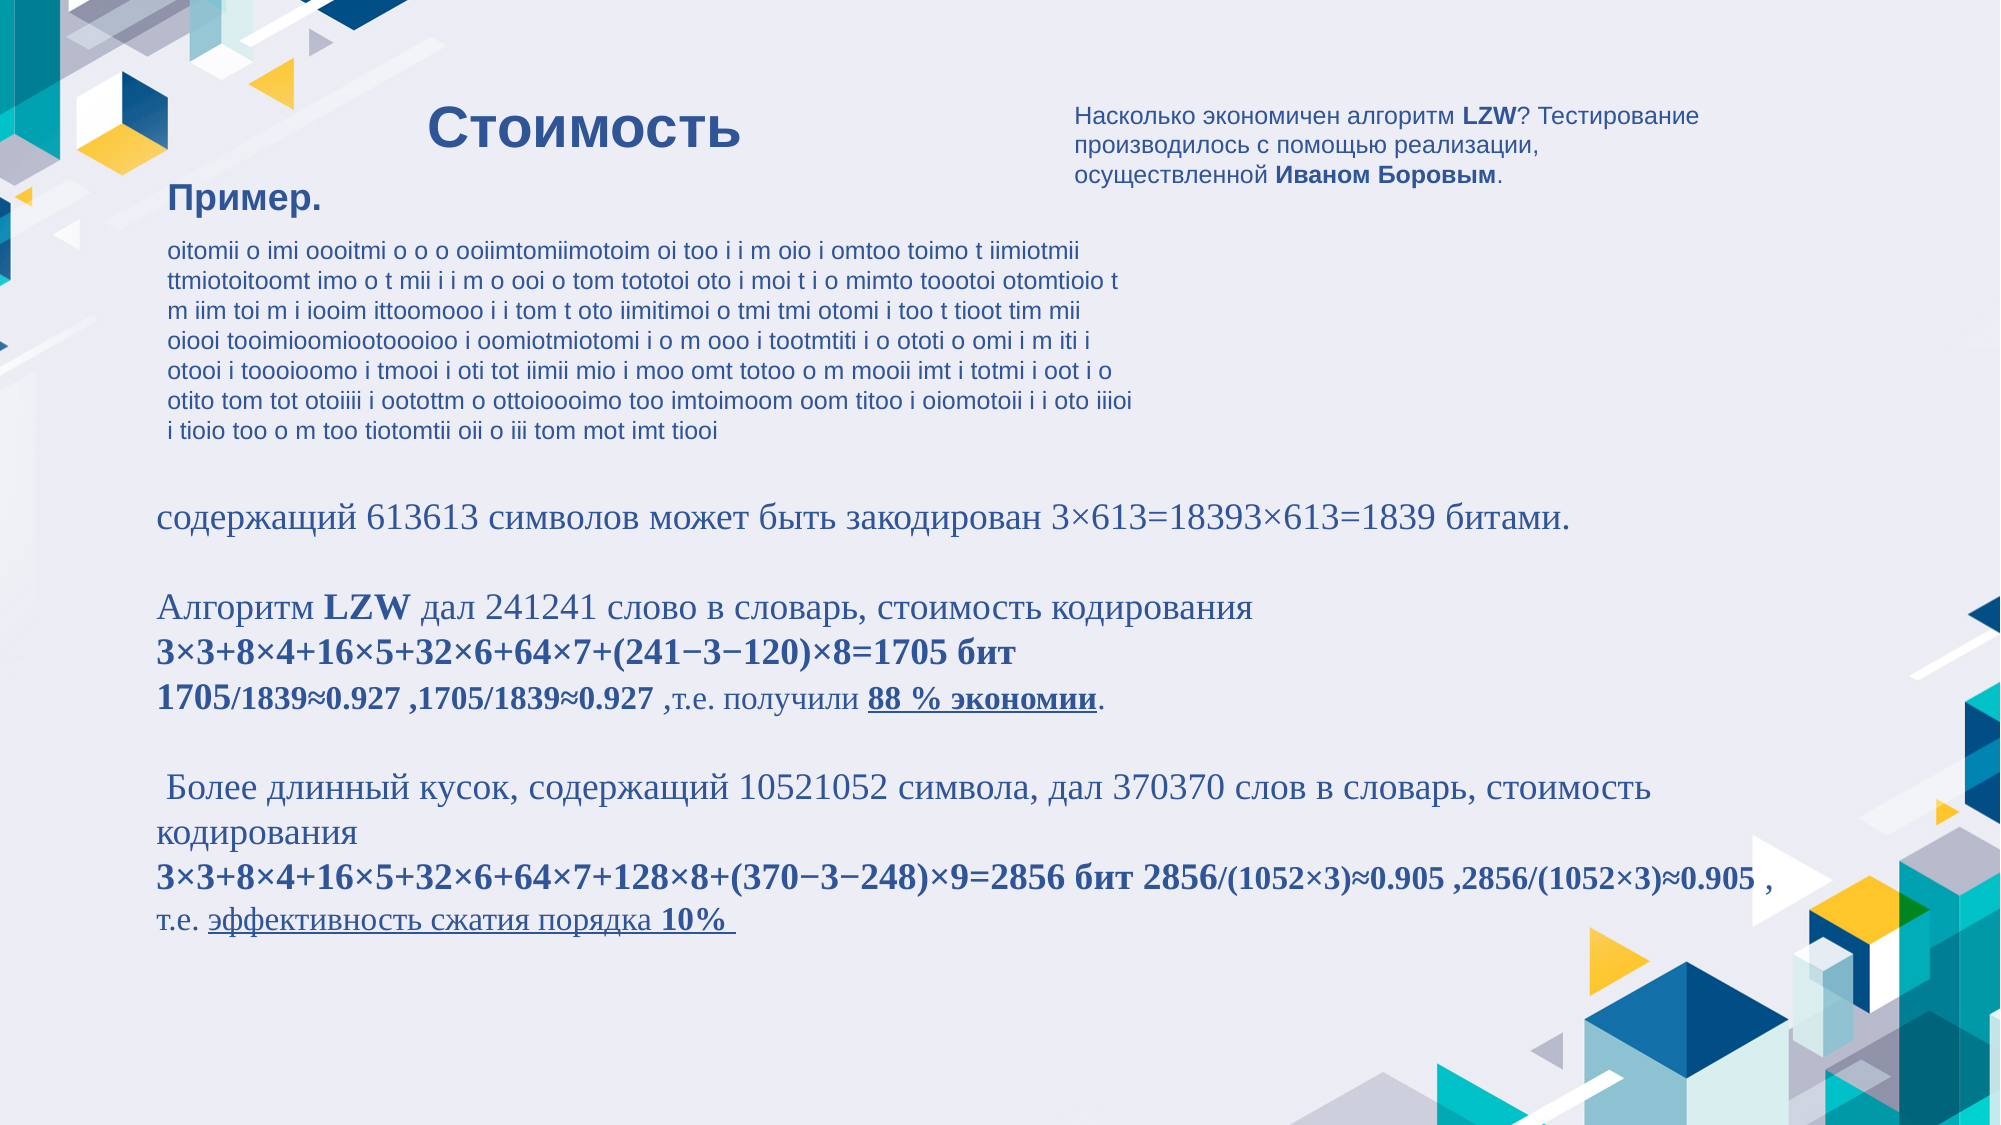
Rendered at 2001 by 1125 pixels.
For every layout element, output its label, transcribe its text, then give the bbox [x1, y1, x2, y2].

picture [0, 0, 2000, 1125]
text_box содержащий 613613 символов может быть закодирован 3×613=18393×613=1839 битами. Алгоритм LZW дал 241241 слово в словарь, стоимость кодирования 3×3+8×4+16×5+32×6+64×7+(241−3−120)×8=1705 бит 1705/1839≈0.927 ,1705/1839≈0.927 ,т.е. получили 88 % экономии. Более длинный кусок, содержащий 10521052 символа, дал 370370 слов в словарь, стоимость кодирования 3×3+8×4+16×5+32×6+64×7+128×8+(370−3−248)×9=2856 бит 2856/(1052×3)≈0.905 ,2856/(1052×3)≈0.905 , т.е. эффективность сжатия порядка 10% [141, 484, 1798, 944]
text_box Стоимость [412, 81, 800, 152]
text_box Насколько экономичен алгоритм LZW? Тестирование производилось с помощью реализации, осуществленной Иваном Боровым. [1059, 91, 1728, 197]
text_box Пример. oitomii o imi oooitmi o o o ooiimtomiimotoim oi too i i m oio i omtoo toimo t iimiotmii ttmiotoitoomt imo o t mii i i m o ooi o tom tototoi oto i moi t i o mimto toootoi otomtioio t m iim toi m i iooim ittoomooo i i tom t oto iimitimoi o tmi tmi otomi i too t tioot tim mii oiooi tooimioomiootoooioo i oomiotmiotomi i o m ooo i tootmtiti i o ototi o omi i m iti i otooi i toooioomo i tmooi i oti tot iimii mio i moo omt totoo o m mooii imt i totmi i oot i o otito tom tot otoiiii i ootottm o ottoioooimo too imtoimoom oom titoo i oiomotoii i i oto iiioi i tioio too o m too tiotomtii oii o iii tom mot imt tiooi [152, 152, 1153, 452]
